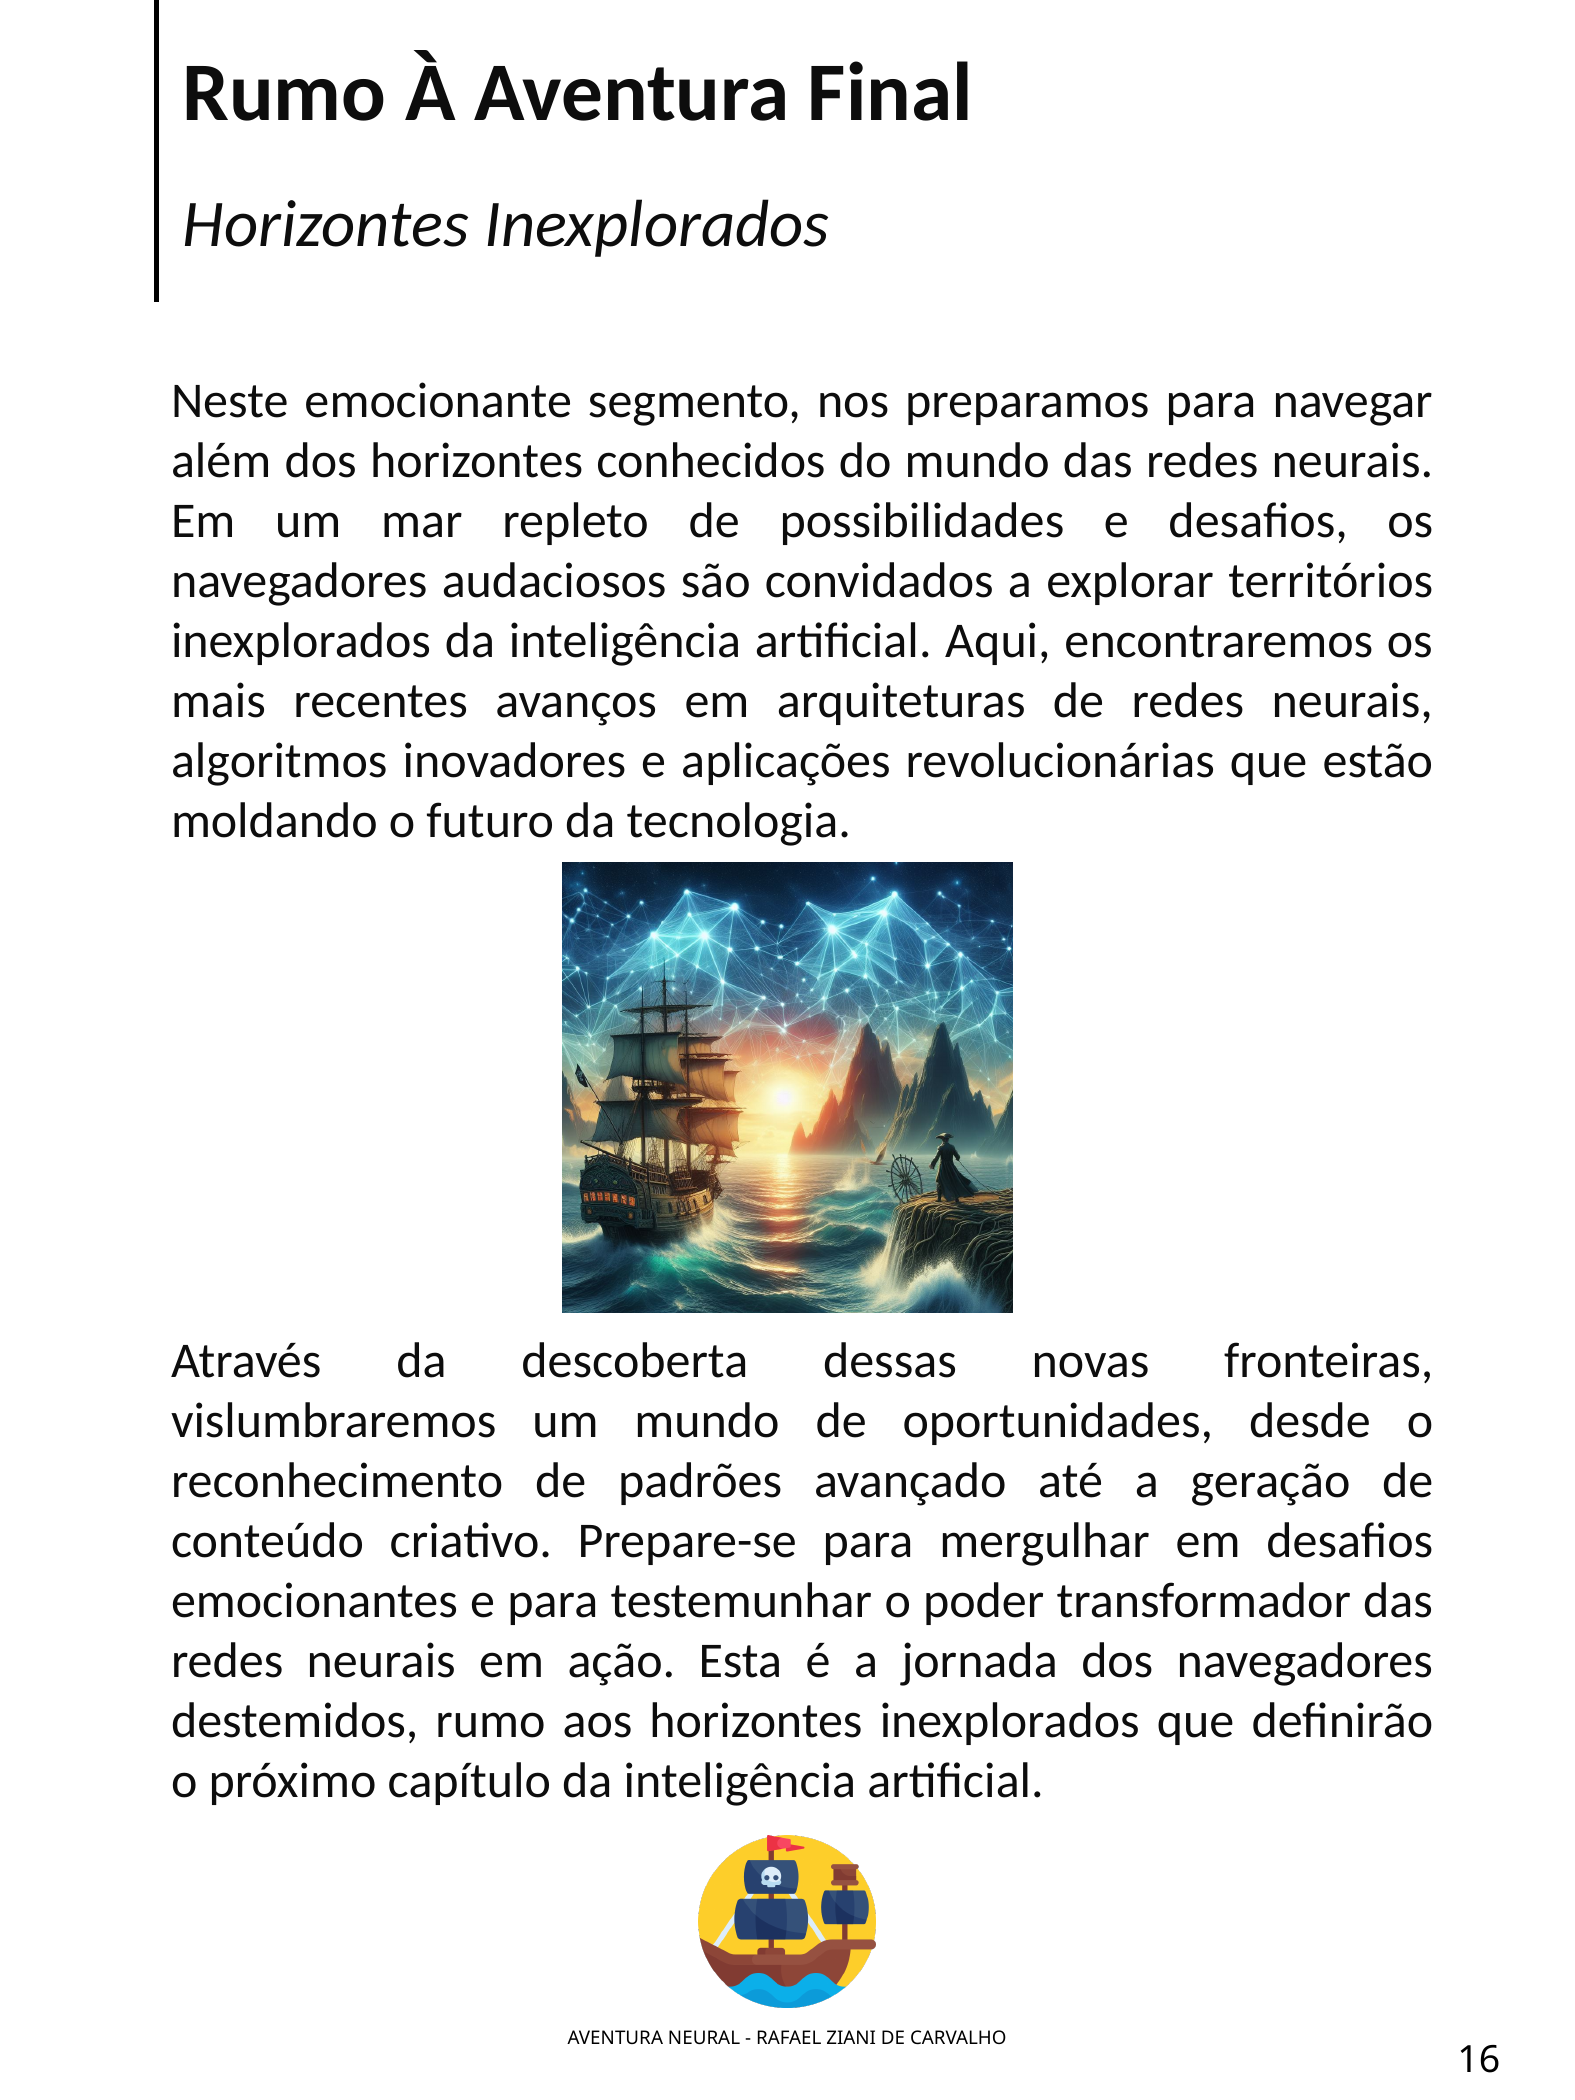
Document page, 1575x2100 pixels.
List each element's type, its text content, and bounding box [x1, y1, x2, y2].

text_box [154, 0, 159, 302]
text_box Horizontes Inexplorados [167, 172, 1298, 268]
text_box Rumo À Aventura Final [167, 29, 1323, 145]
picture [561, 861, 1013, 1313]
picture [698, 1835, 877, 2008]
text_box Neste emocionante segmento, nos preparamos para navegar além dos horizontes conhecidos do mundo das redes neurais. Em um mar repleto de possibilidades e desafios, os navegadores audaciosos são convidados a explorar territórios inexplorados da inteligência artificial. Aqui, encontraremos os mais recentes avanços em arquiteturas de redes neurais, algoritmos inovadores e aplicações revolucionárias que estão moldando o futuro da tecnologia. Através da descoberta dessas novas fronteiras, vislumbraremos um mundo de oportunidades, desde o reconhecimento de padrões avançado até a geração de conteúdo criativo. Prepare-se para mergulhar em desafios emocionantes e para testemunhar o poder transformador das redes neurais em ação. Esta é a jornada dos navegadores destemidos, rumo aos horizontes inexplorados que definirão o próximo capítulo da inteligência artificial. [156, 299, 1449, 1965]
footer AVENTURA NEURAL - RAFAEL ZIANI DE CARVALHO [521, 1981, 1053, 2093]
text_box 16 [1442, 2027, 1575, 2088]
